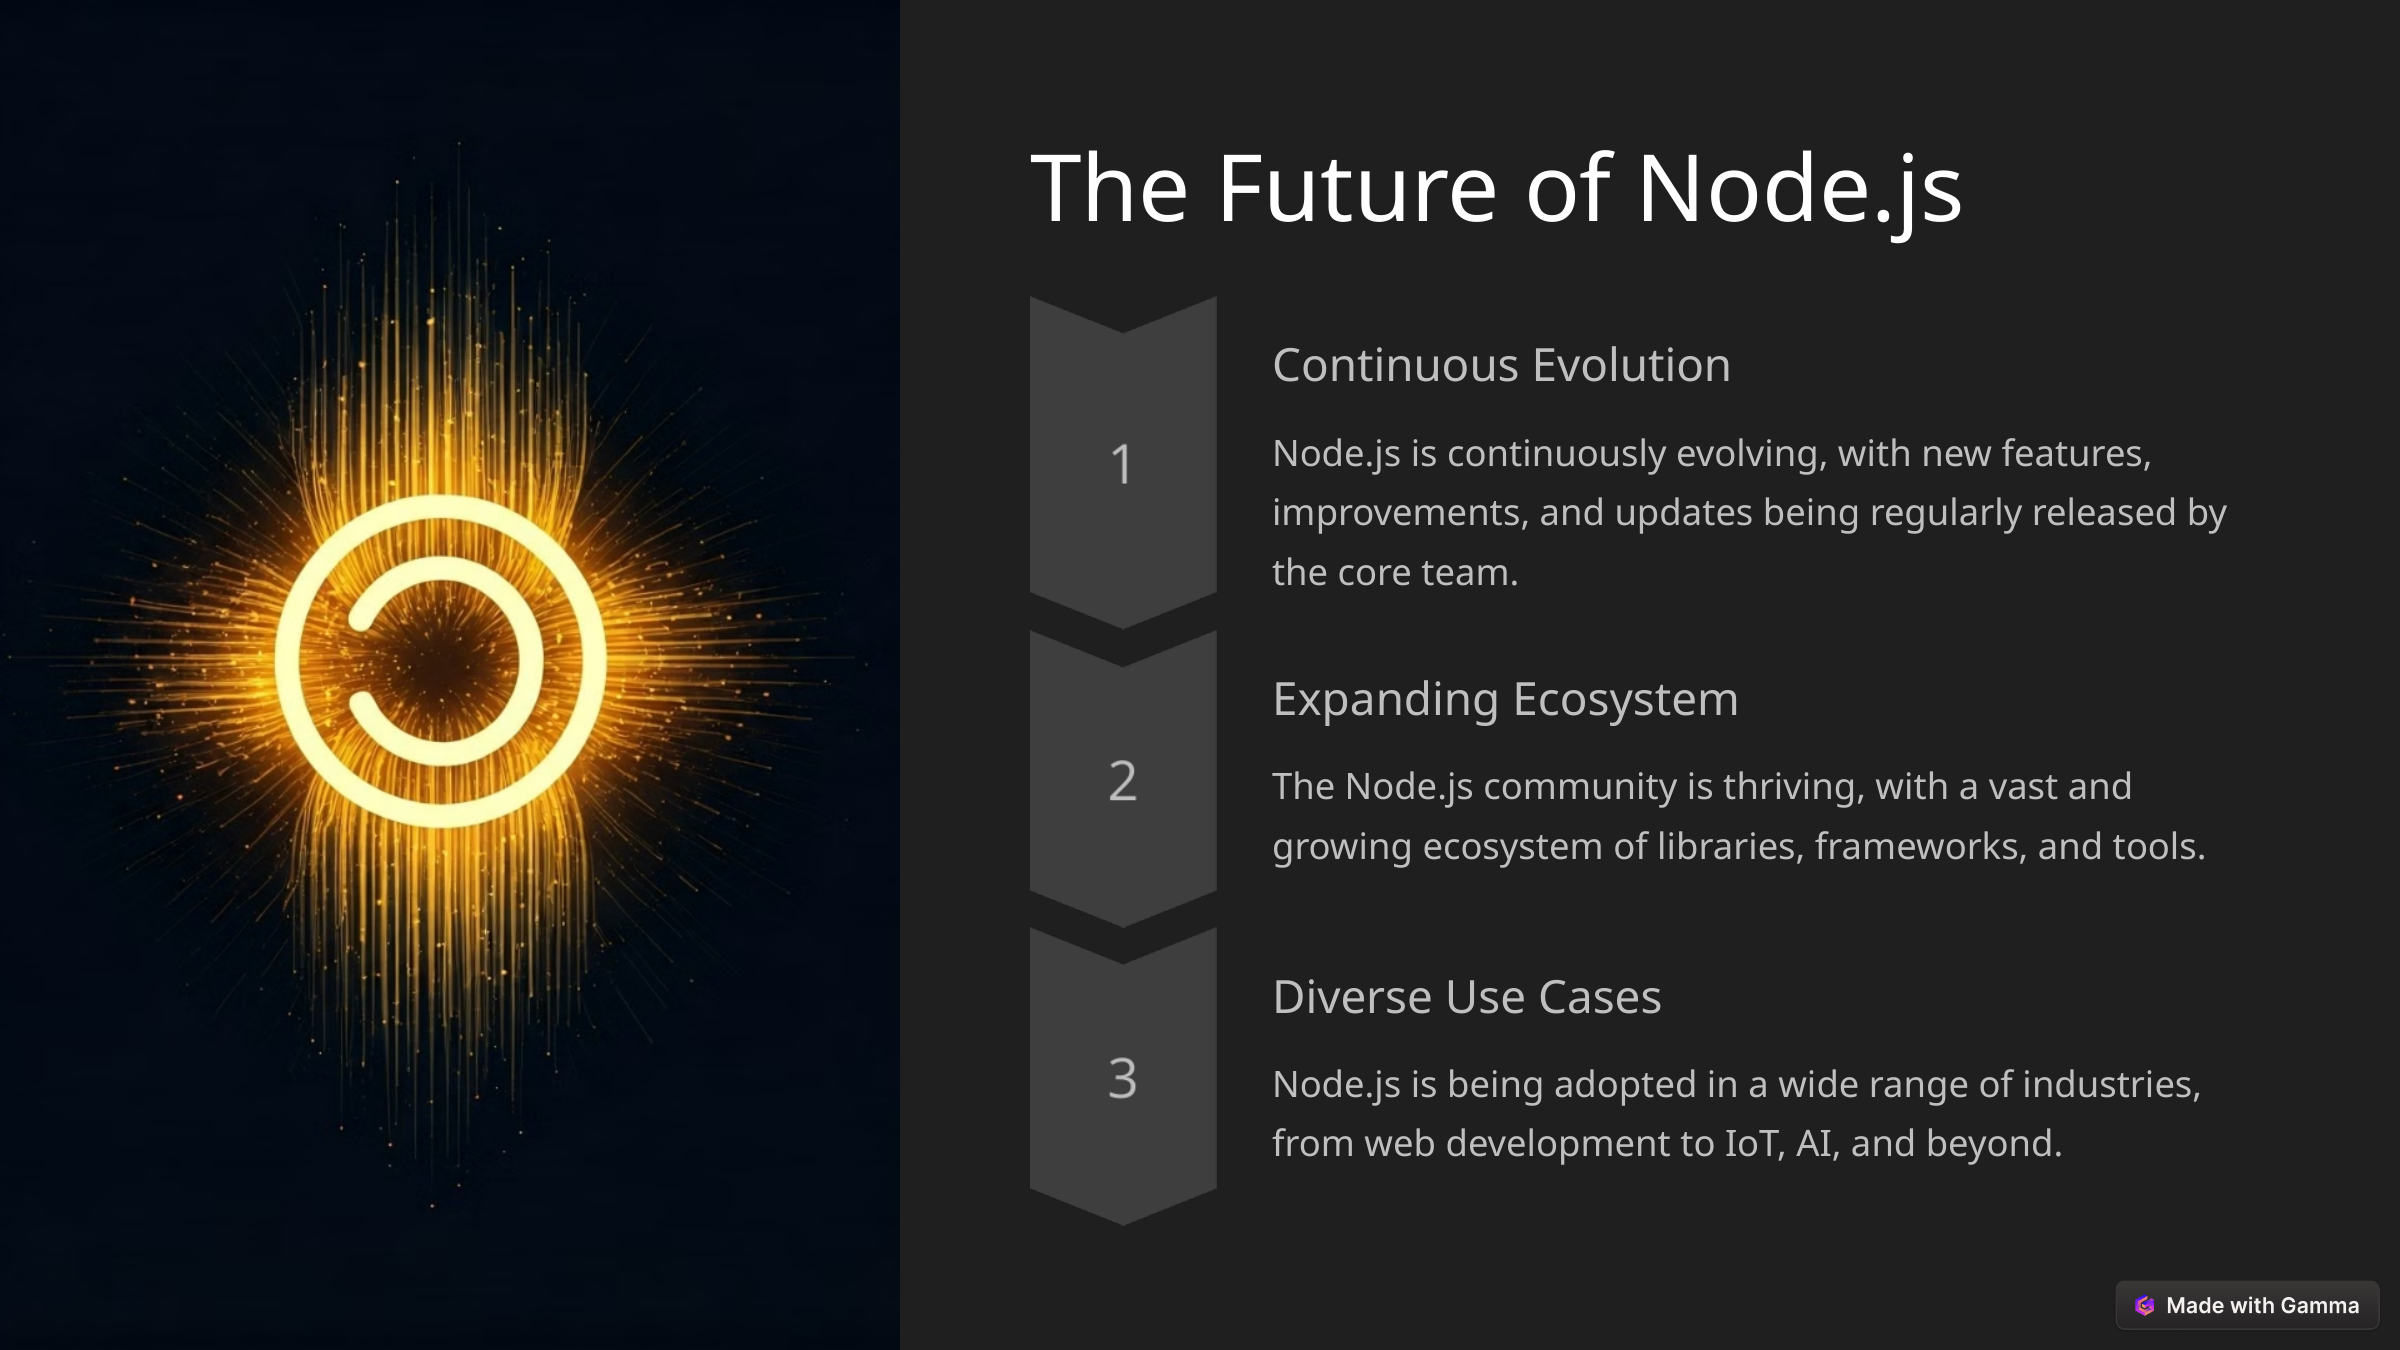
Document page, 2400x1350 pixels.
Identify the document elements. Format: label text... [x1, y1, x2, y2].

text_box Node.js is being adopted in a wide range of industries, from web development to IoT, AI, and beyond. [1272, 1045, 2270, 1165]
text_box The Future of Node.js [1030, 124, 1961, 241]
text_box The Node.js community is thriving, with a vast and growing ecosystem of libraries, frameworks, and tools. [1272, 747, 2270, 867]
picture [2106, 1271, 2389, 1339]
text_box Continuous Evolution [1271, 333, 1738, 392]
text_box Expanding Ecosystem [1272, 667, 1752, 726]
text_box Diverse Use Cases [1271, 964, 1738, 1023]
picture [0, 0, 900, 1350]
picture [1030, 296, 1217, 1226]
text_box Node.js is continuously evolving, with new features, improvements, and updates being regularly released by the core team. [1272, 414, 2270, 593]
